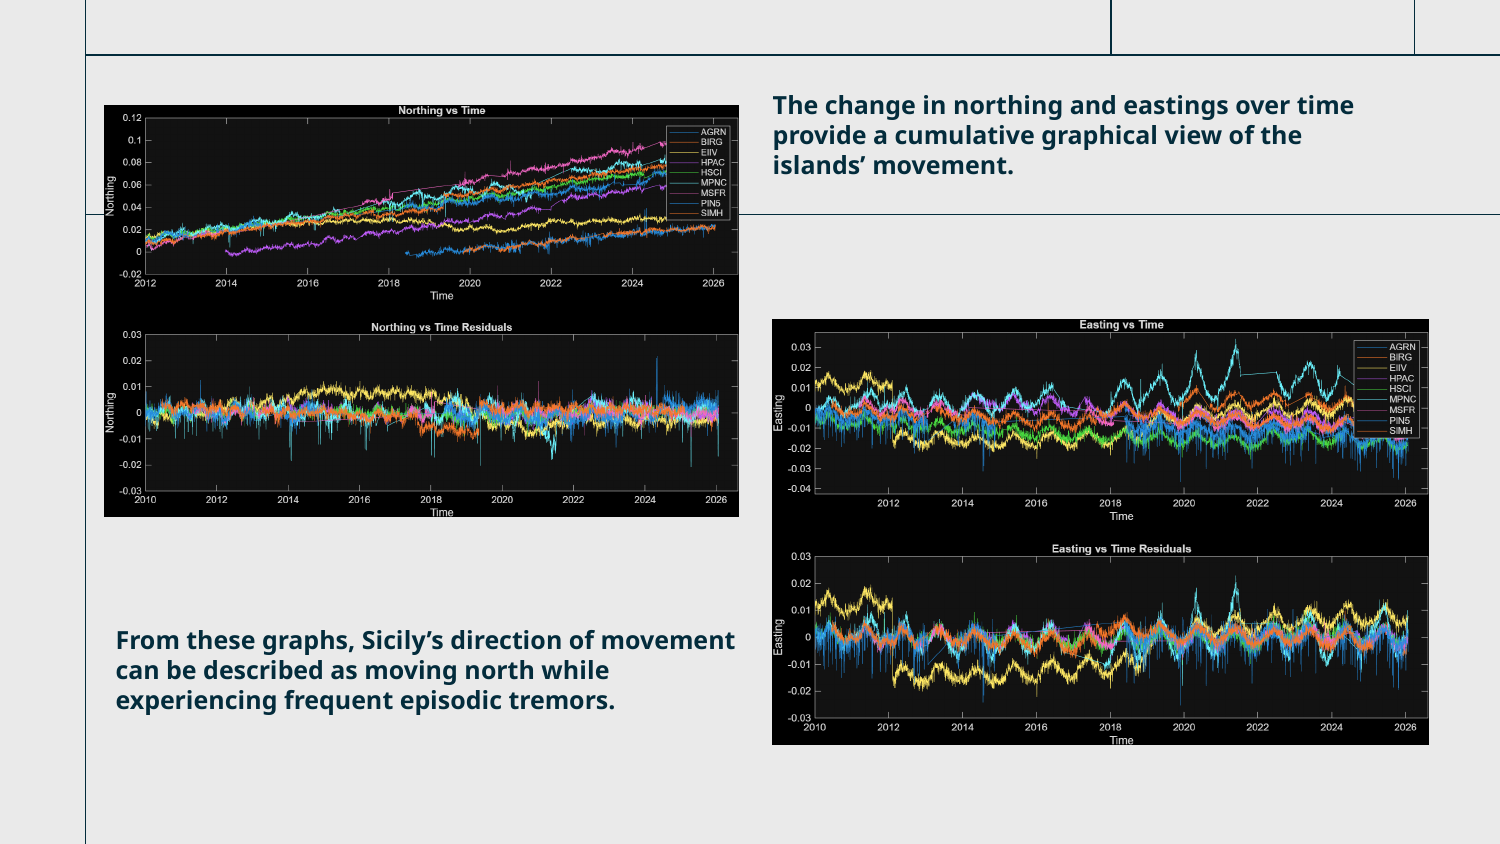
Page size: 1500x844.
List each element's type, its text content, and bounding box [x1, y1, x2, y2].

text_box From these graphs, Sicily’s direction of movement can be described as moving north while experiencing frequent episodic tremors. [100, 609, 758, 730]
picture [772, 318, 1429, 745]
text_box The change in northing and eastings over time provide a cumulative graphical view of the islands’ movement. [757, 75, 1415, 195]
picture [104, 104, 739, 517]
